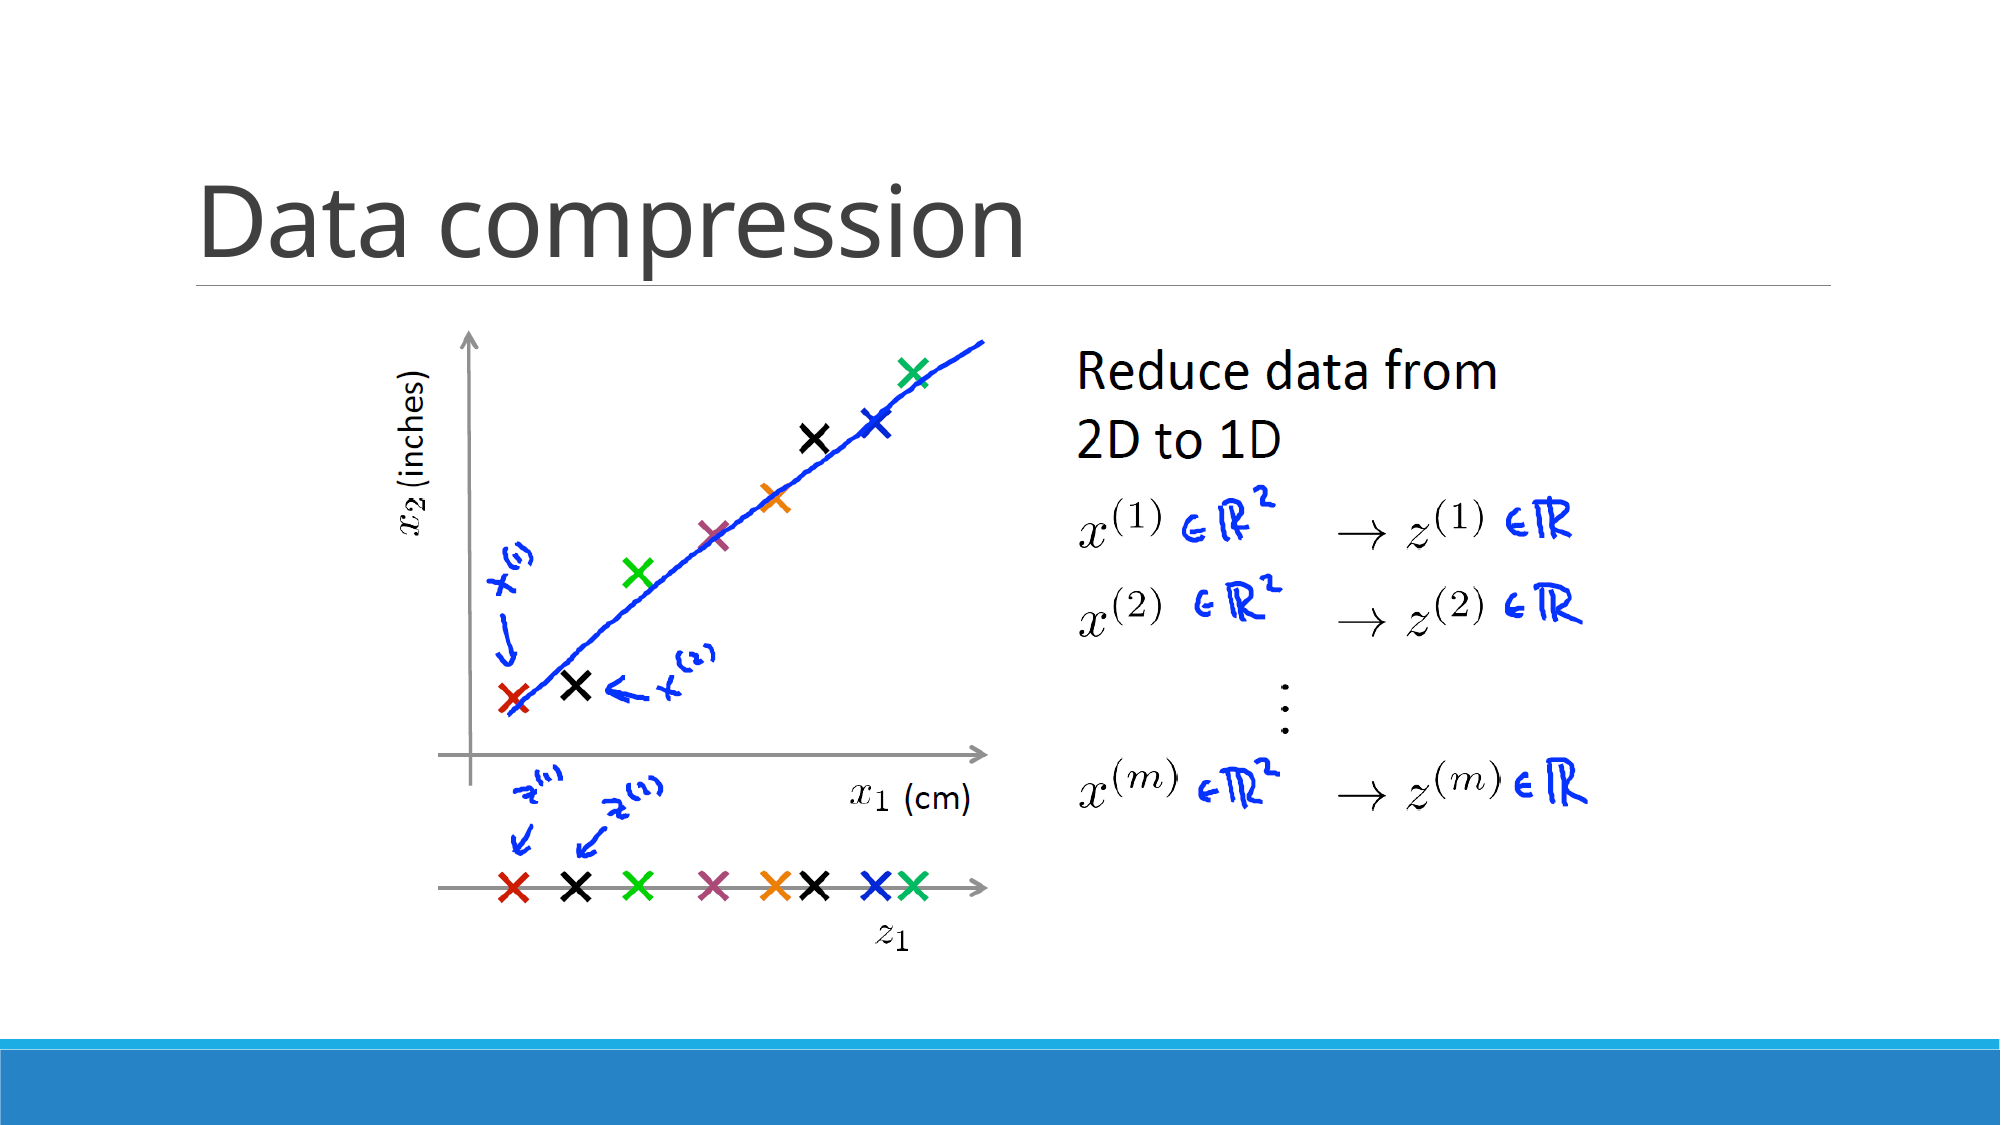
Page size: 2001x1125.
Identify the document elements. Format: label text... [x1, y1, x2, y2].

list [373, 302, 1637, 964]
title Data compression [180, 47, 1830, 285]
